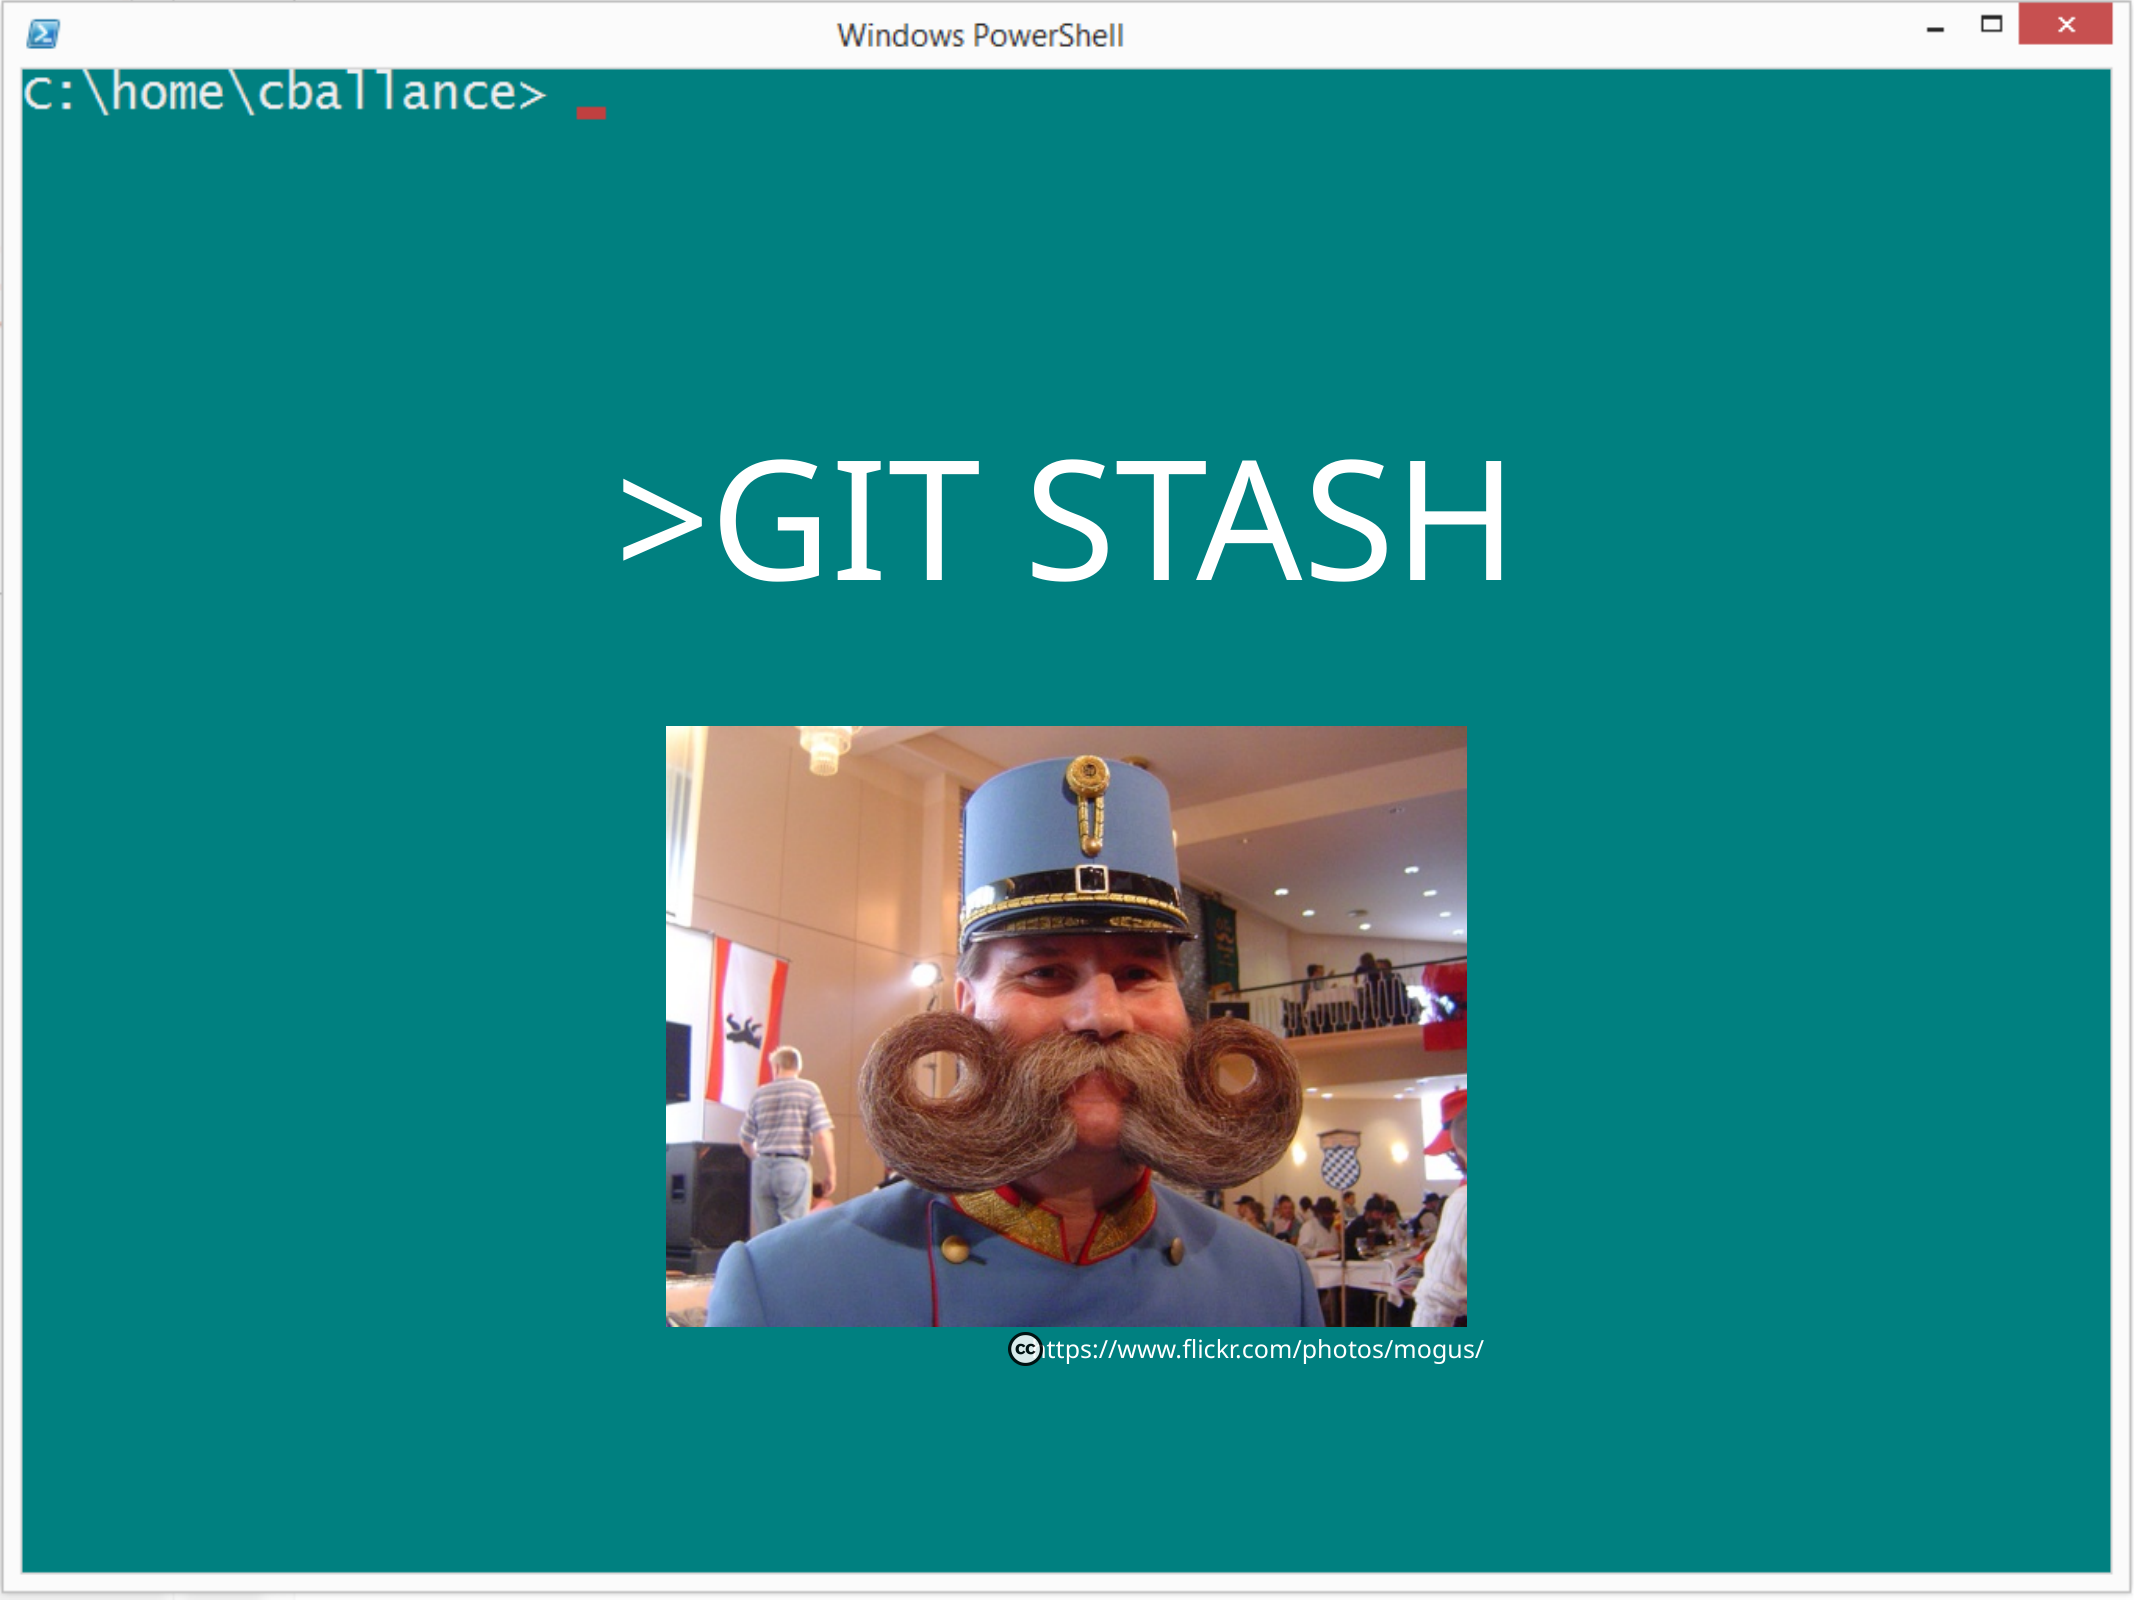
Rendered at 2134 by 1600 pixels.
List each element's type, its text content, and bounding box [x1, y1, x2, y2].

title >GIT STASH [207, 242, 1926, 786]
text_box https://www.flickr.com/photos/mogus/ [975, 1326, 1535, 1371]
picture [0, 0, 2134, 1600]
